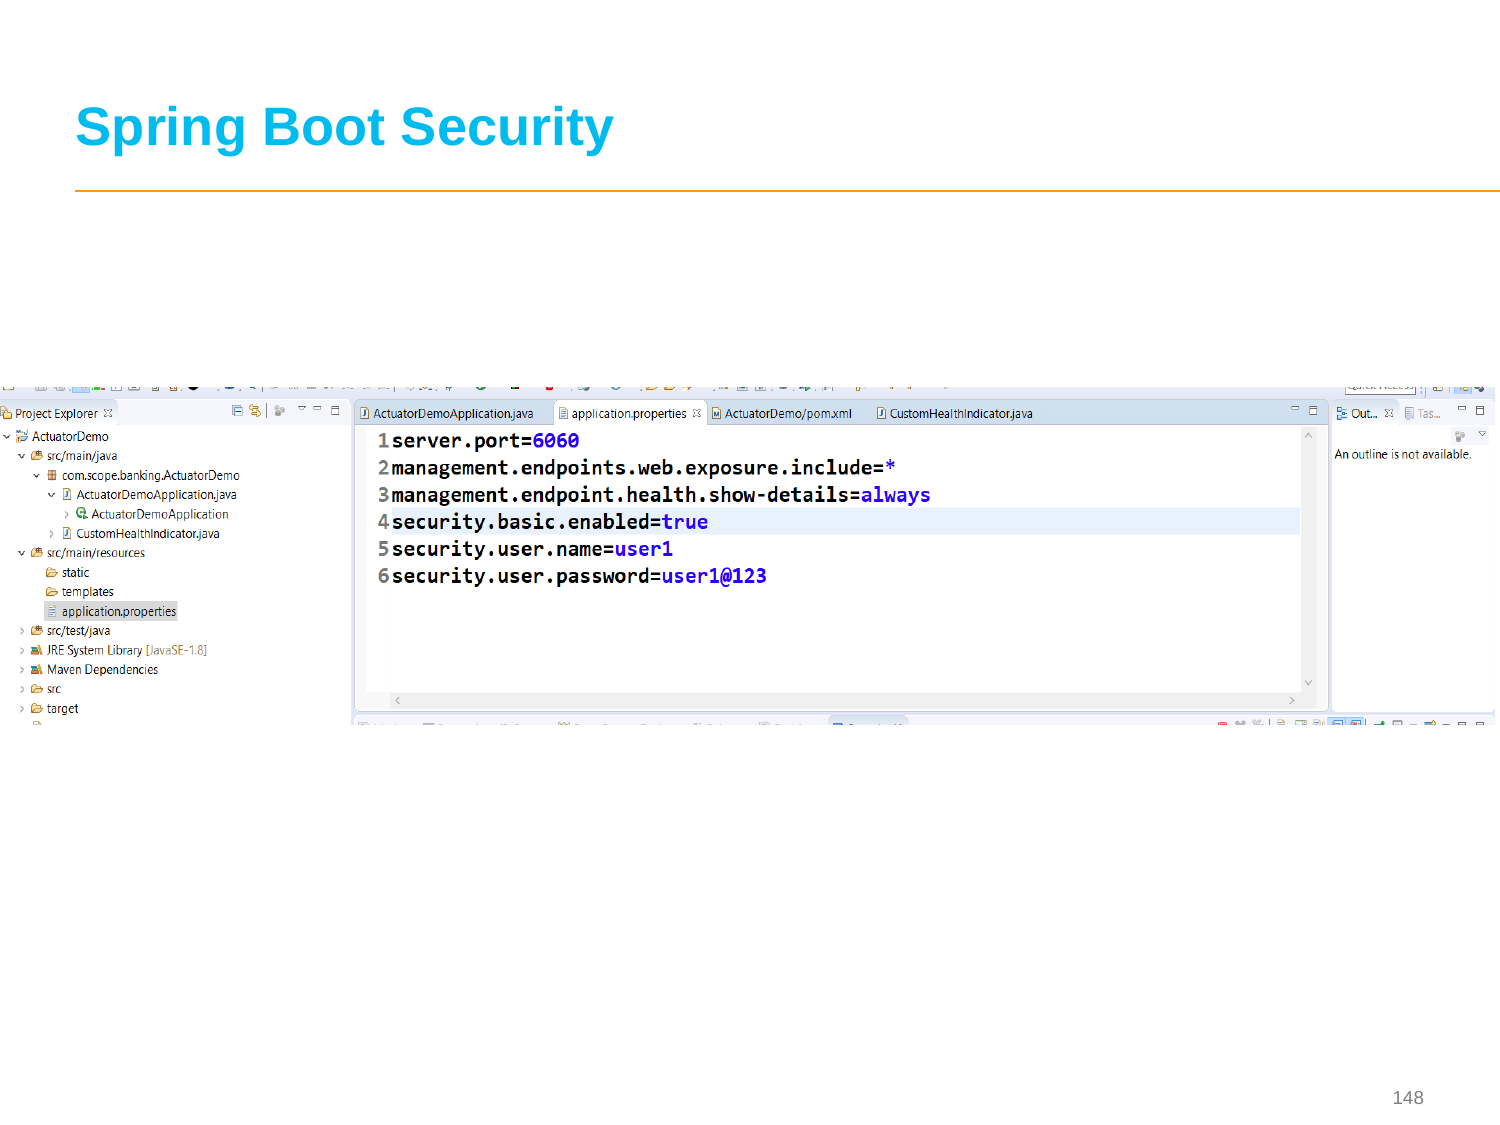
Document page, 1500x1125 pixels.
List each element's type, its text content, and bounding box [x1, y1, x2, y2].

picture [0, 387, 1496, 726]
title Spring Boot Security [75, 27, 1422, 157]
